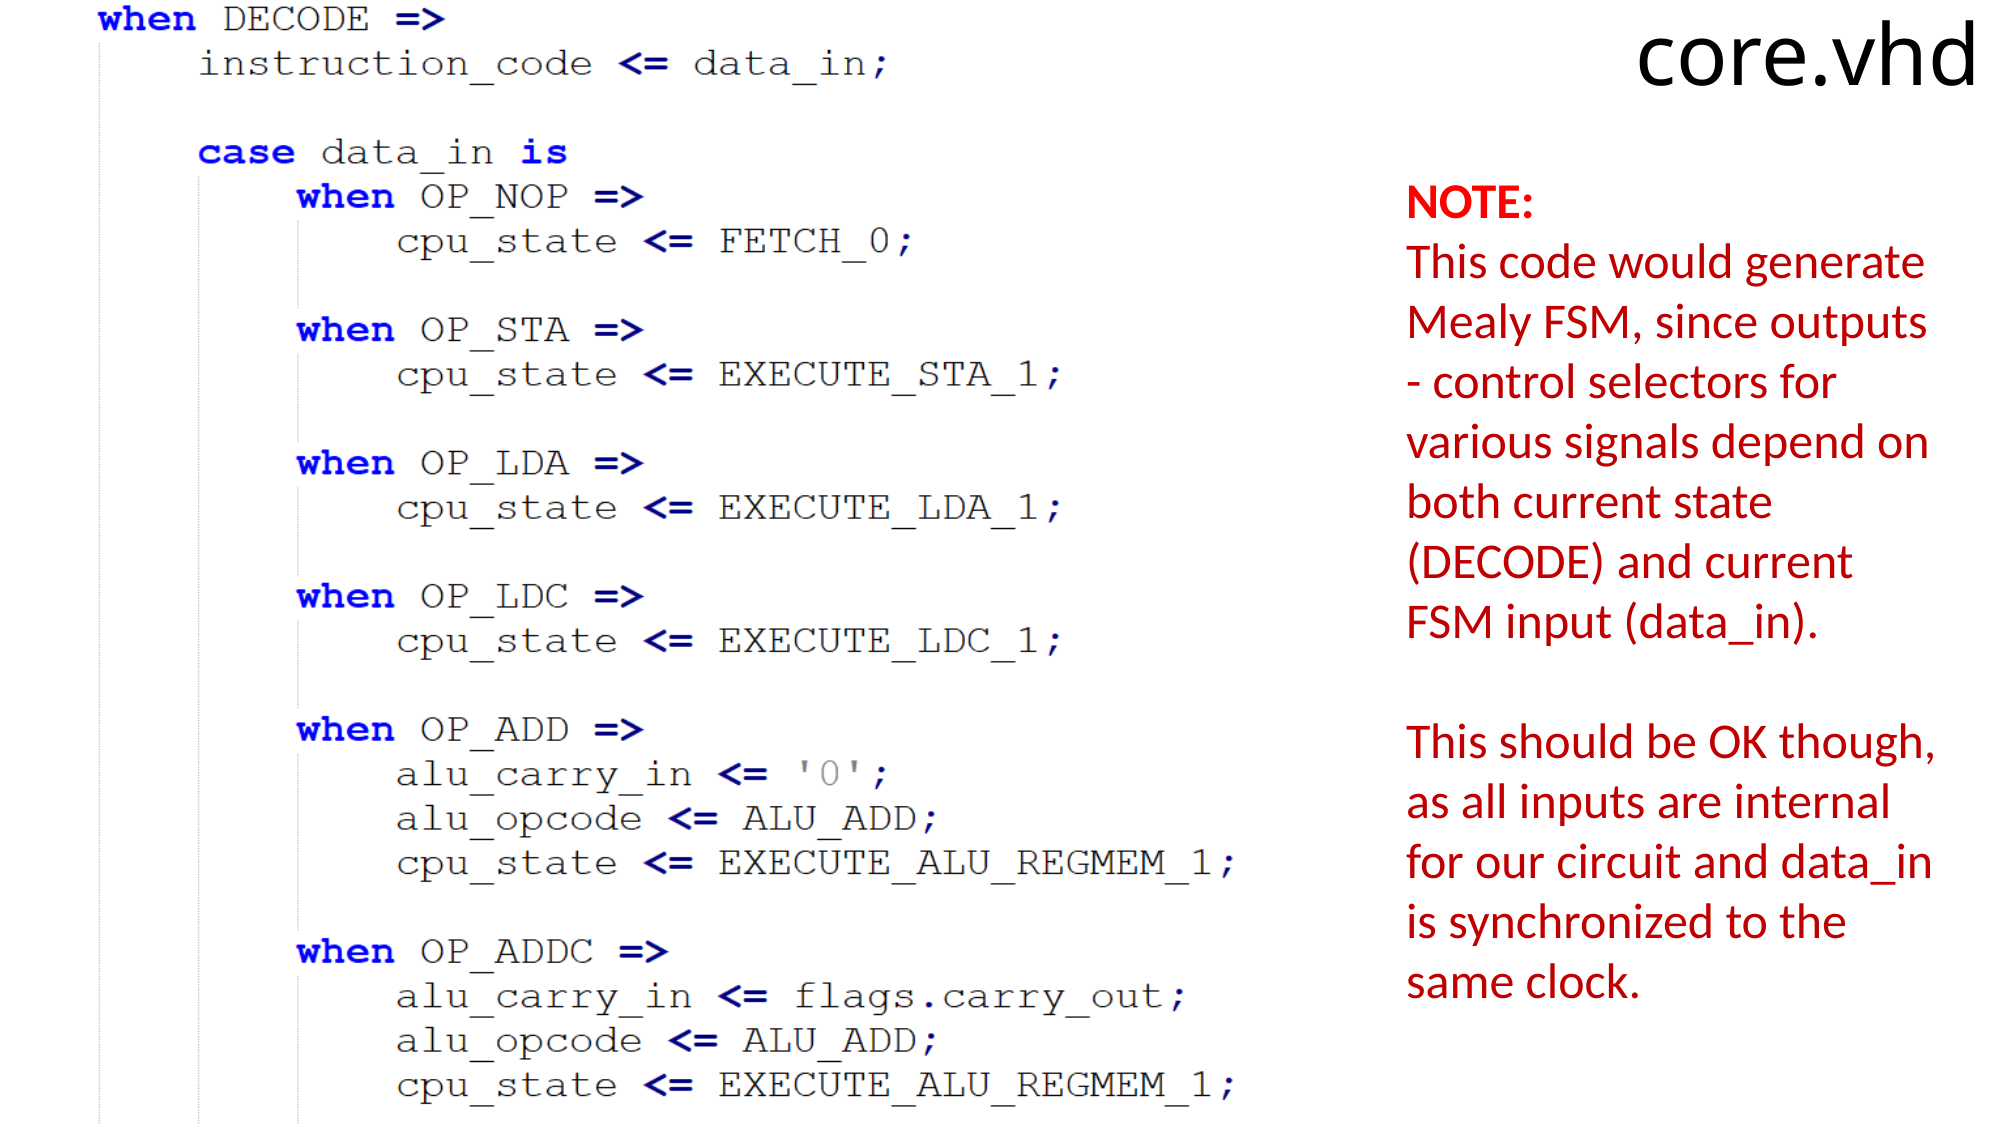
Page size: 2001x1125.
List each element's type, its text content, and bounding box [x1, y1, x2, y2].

text_box NOTE: This code would generate Mealy FSM, since outputs - control selectors for various signals depend on both current state (DECODE) and current FSM input (data_in). This should be OK though, as all inputs are internal for our circuit and data_in is synchronized to the same clock. [1391, 160, 1959, 1016]
title core.vhd [1620, 0, 2000, 117]
picture [91, 0, 1332, 1125]
